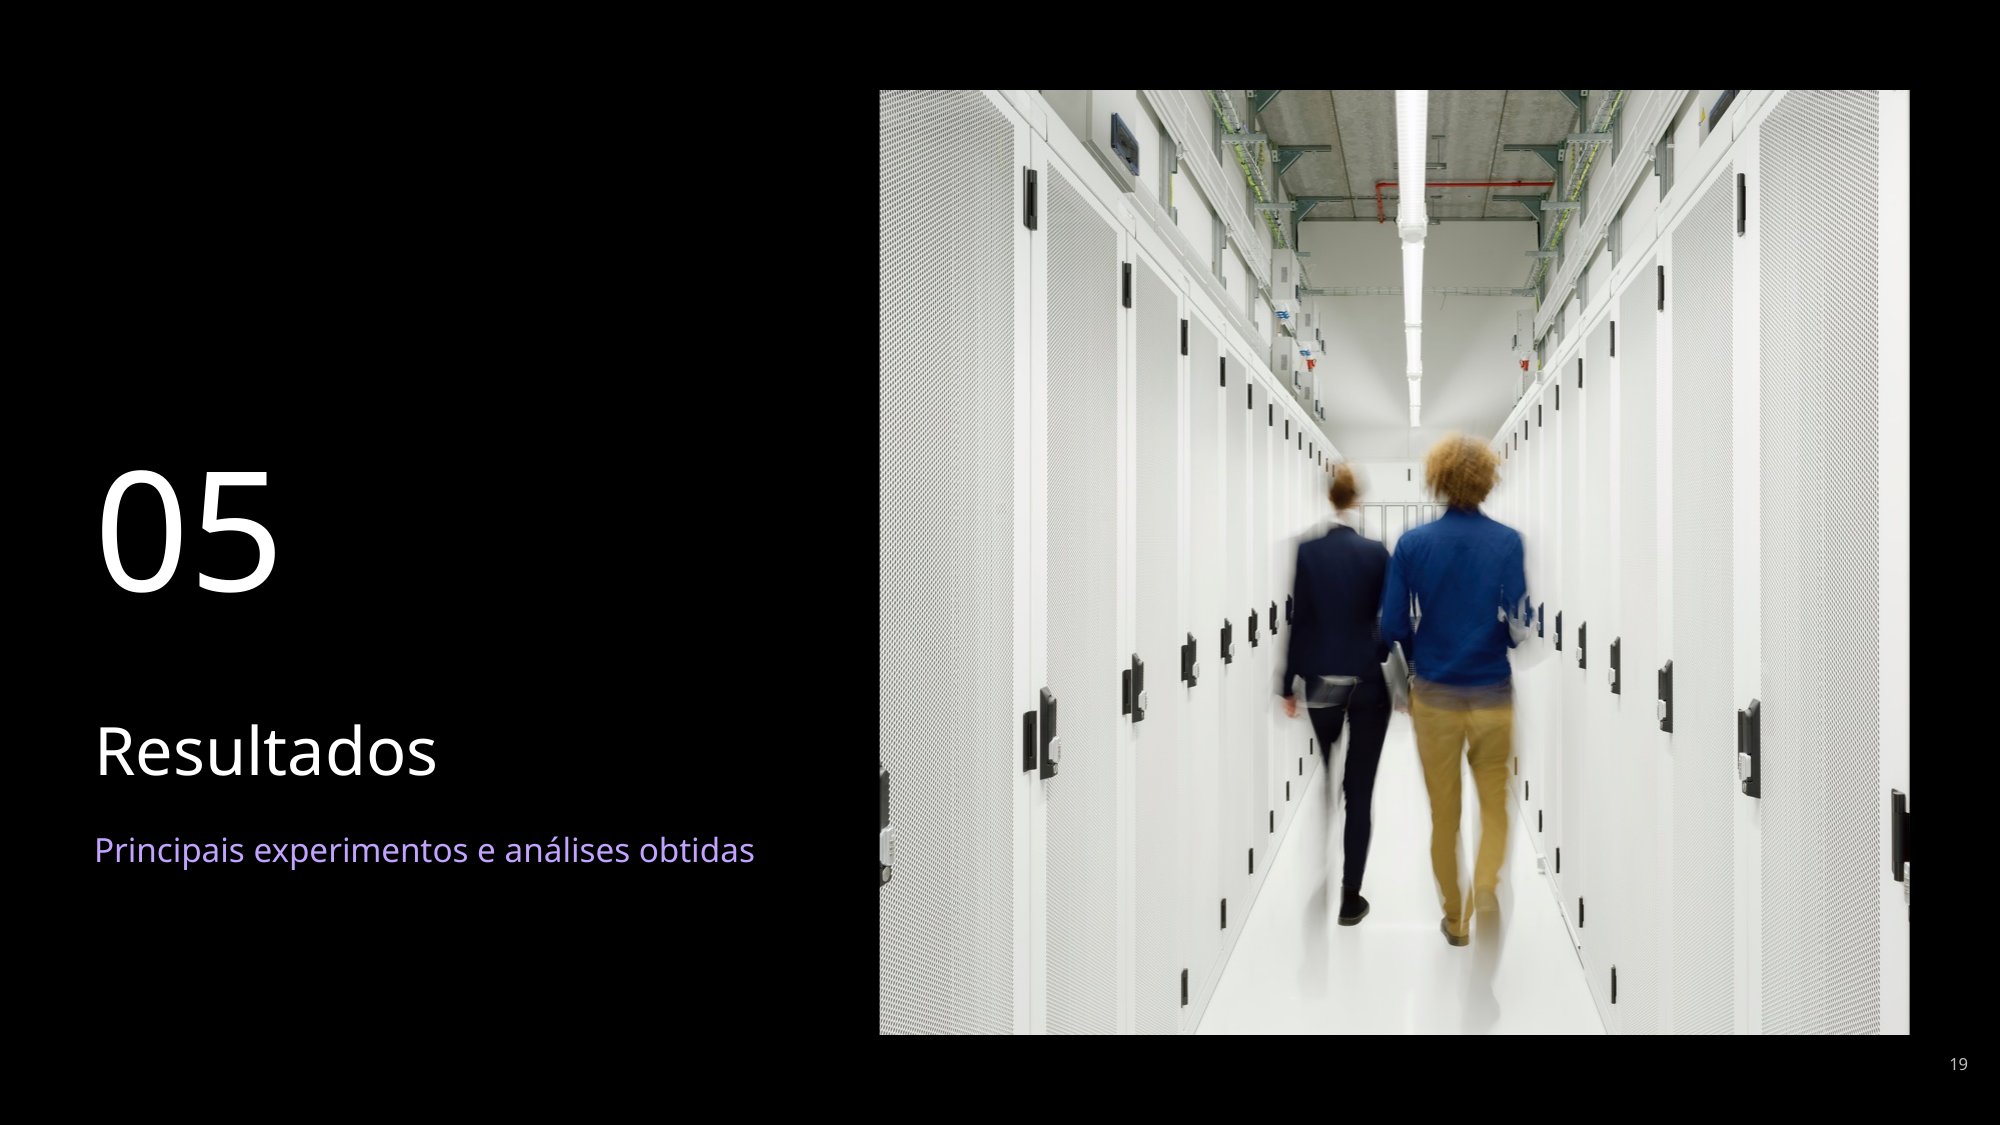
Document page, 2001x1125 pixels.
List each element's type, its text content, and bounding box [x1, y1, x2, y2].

picture [879, 90, 1910, 1035]
list Principais experimentos e análises obtidas [94, 833, 784, 963]
title Resultados [94, 724, 784, 789]
list 05 [94, 422, 322, 625]
